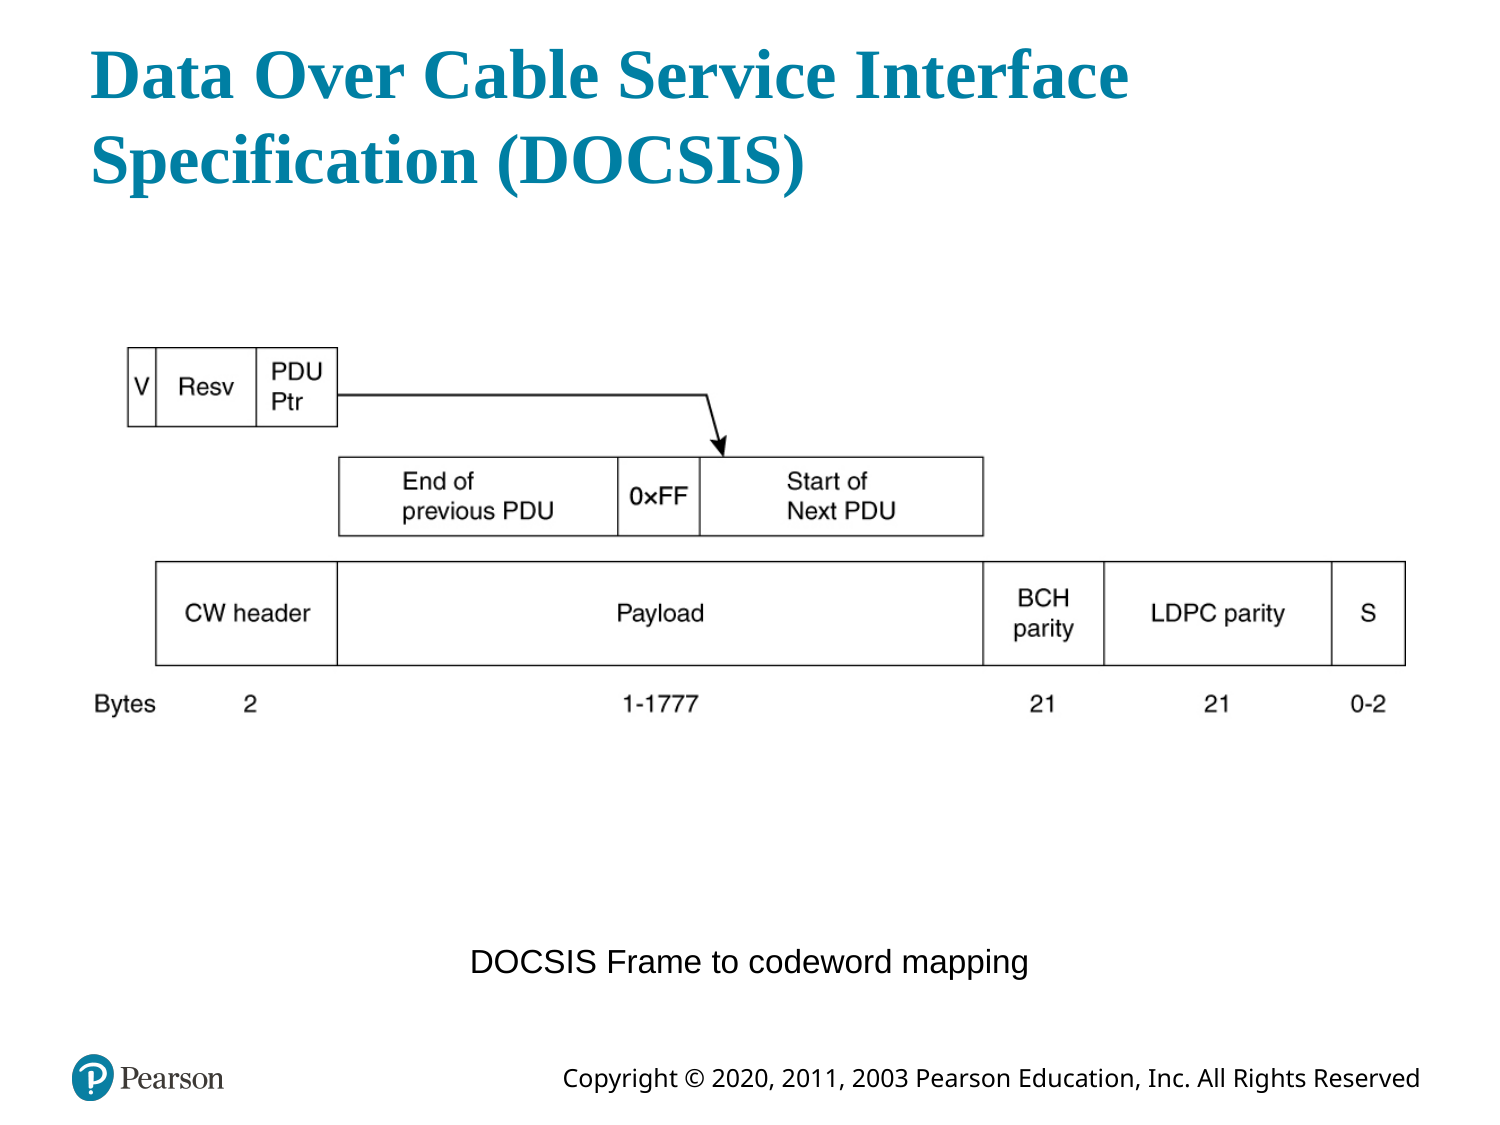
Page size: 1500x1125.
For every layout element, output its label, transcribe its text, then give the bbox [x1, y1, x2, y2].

picture [72, 1054, 88, 1070]
picture [80, 1063, 106, 1088]
picture [93, 347, 1407, 724]
picture [98, 1054, 224, 1101]
title Data Over Cable Service Interface Specification (DOCSIS) [75, 37, 1425, 213]
list DOCSIS Frame to codeword mapping [75, 828, 1425, 996]
picture [72, 1087, 83, 1101]
